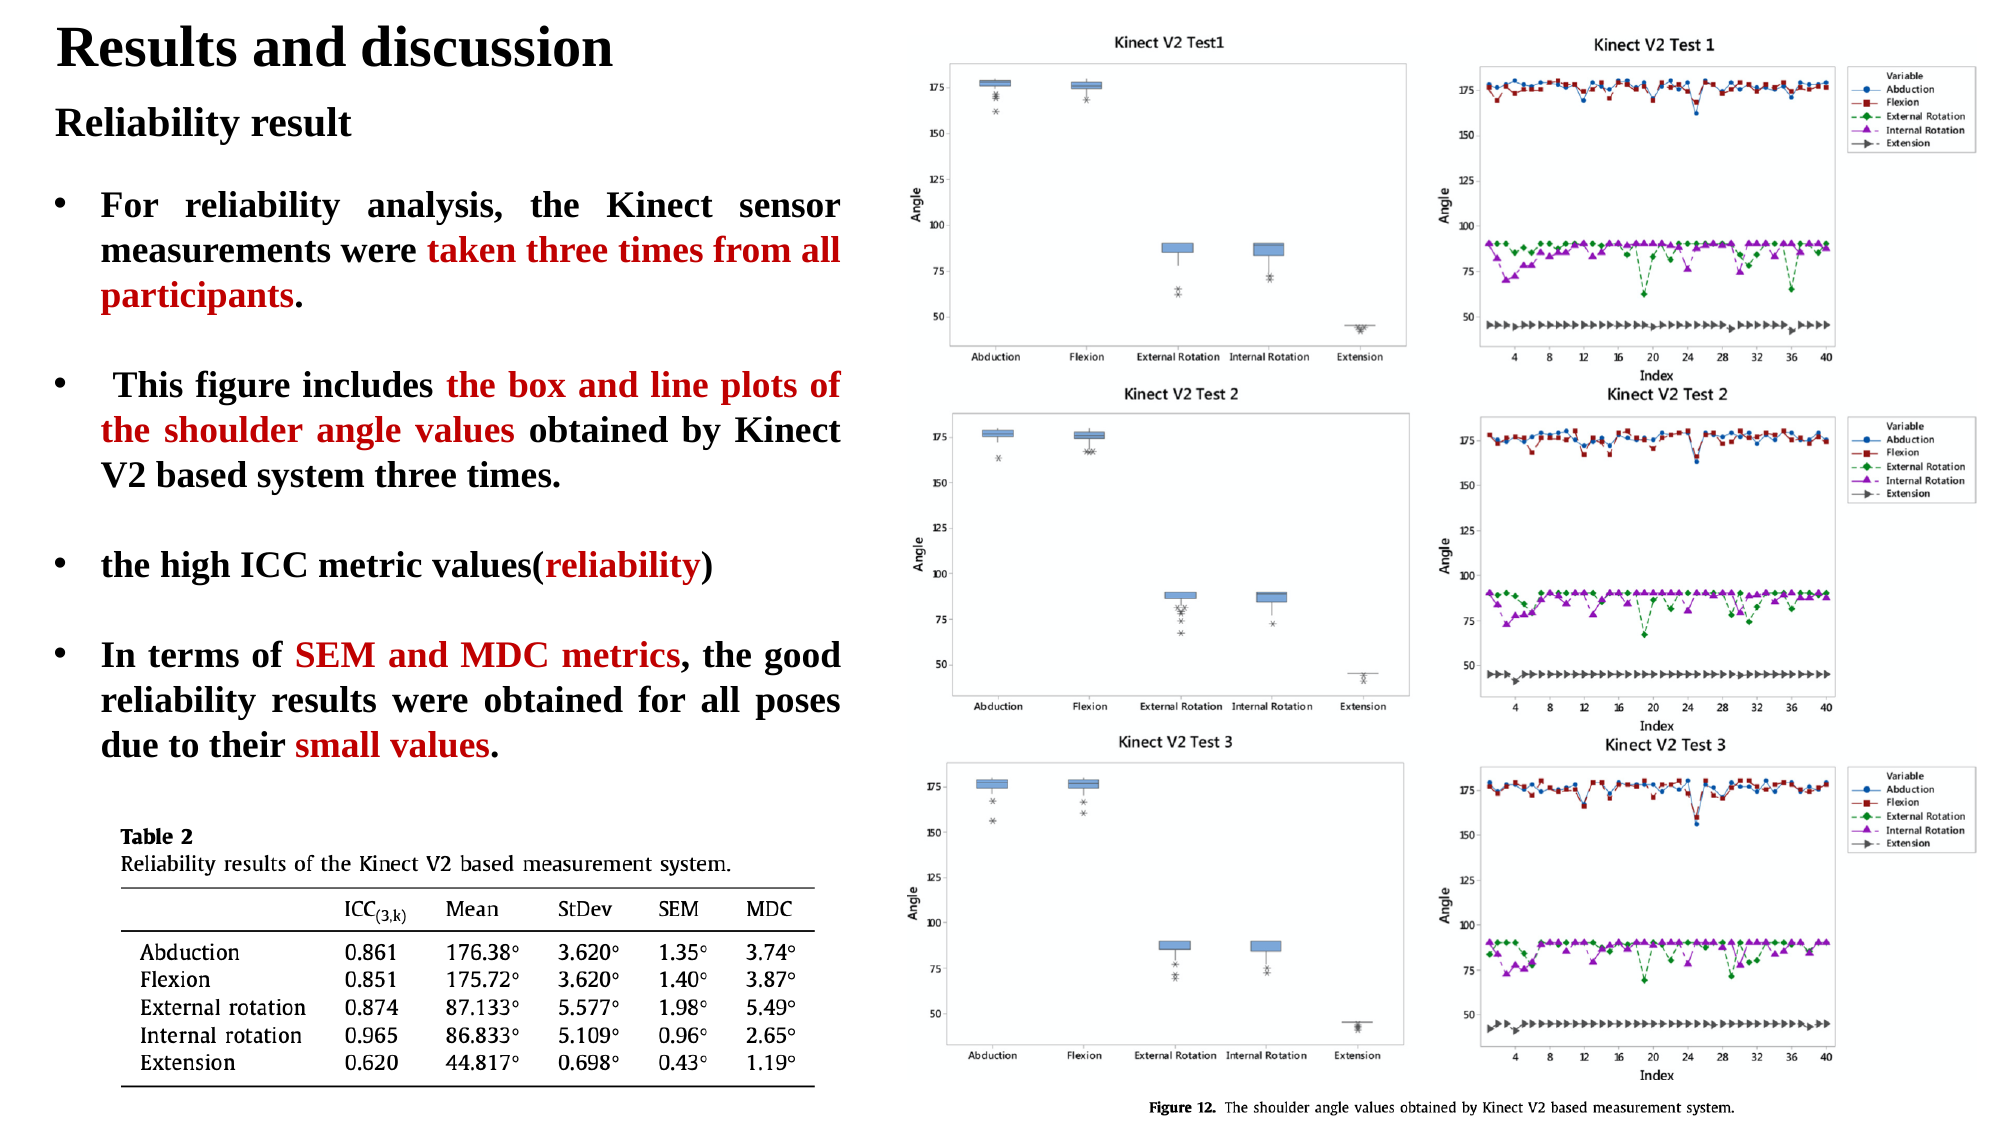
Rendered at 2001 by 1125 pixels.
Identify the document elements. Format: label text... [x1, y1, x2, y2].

picture [891, 0, 1998, 1125]
picture [94, 814, 841, 1090]
text_box For reliability analysis, the Kinect sensor measurements were taken three times from all participants. This figure includes the box and line plots of the shoulder angle values obtained by Kinect V2 based system three times. the high ICC metric values(reliability) In terms of SEM and MDC metrics, the good reliability results were obtained for all poses due to their small values. [38, 172, 857, 773]
text_box Reliability result [40, 86, 378, 152]
text_box Results and discussion [41, 1, 645, 86]
